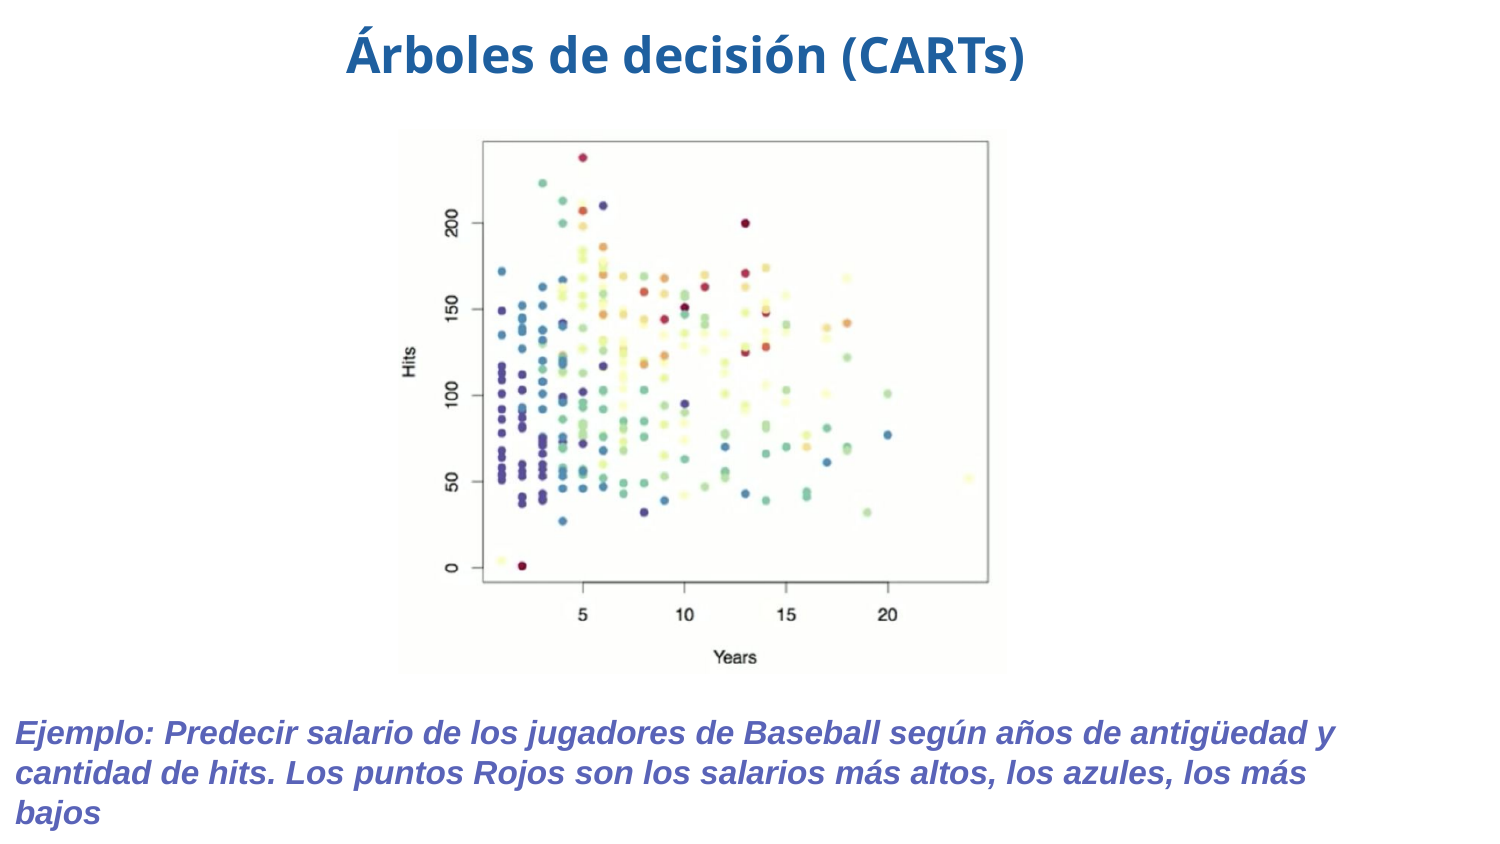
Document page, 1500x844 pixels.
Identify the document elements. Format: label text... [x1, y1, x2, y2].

text_box Ejemplo: Predecir salario de los jugadores de Baseball según años de antigüedad y cantidad de hits. Los puntos Rojos son los salarios más altos, los azules, los más bajos [0, 696, 1400, 828]
picture [377, 114, 1026, 686]
text_box Árboles de decisión (CARTs) [213, 0, 1159, 115]
